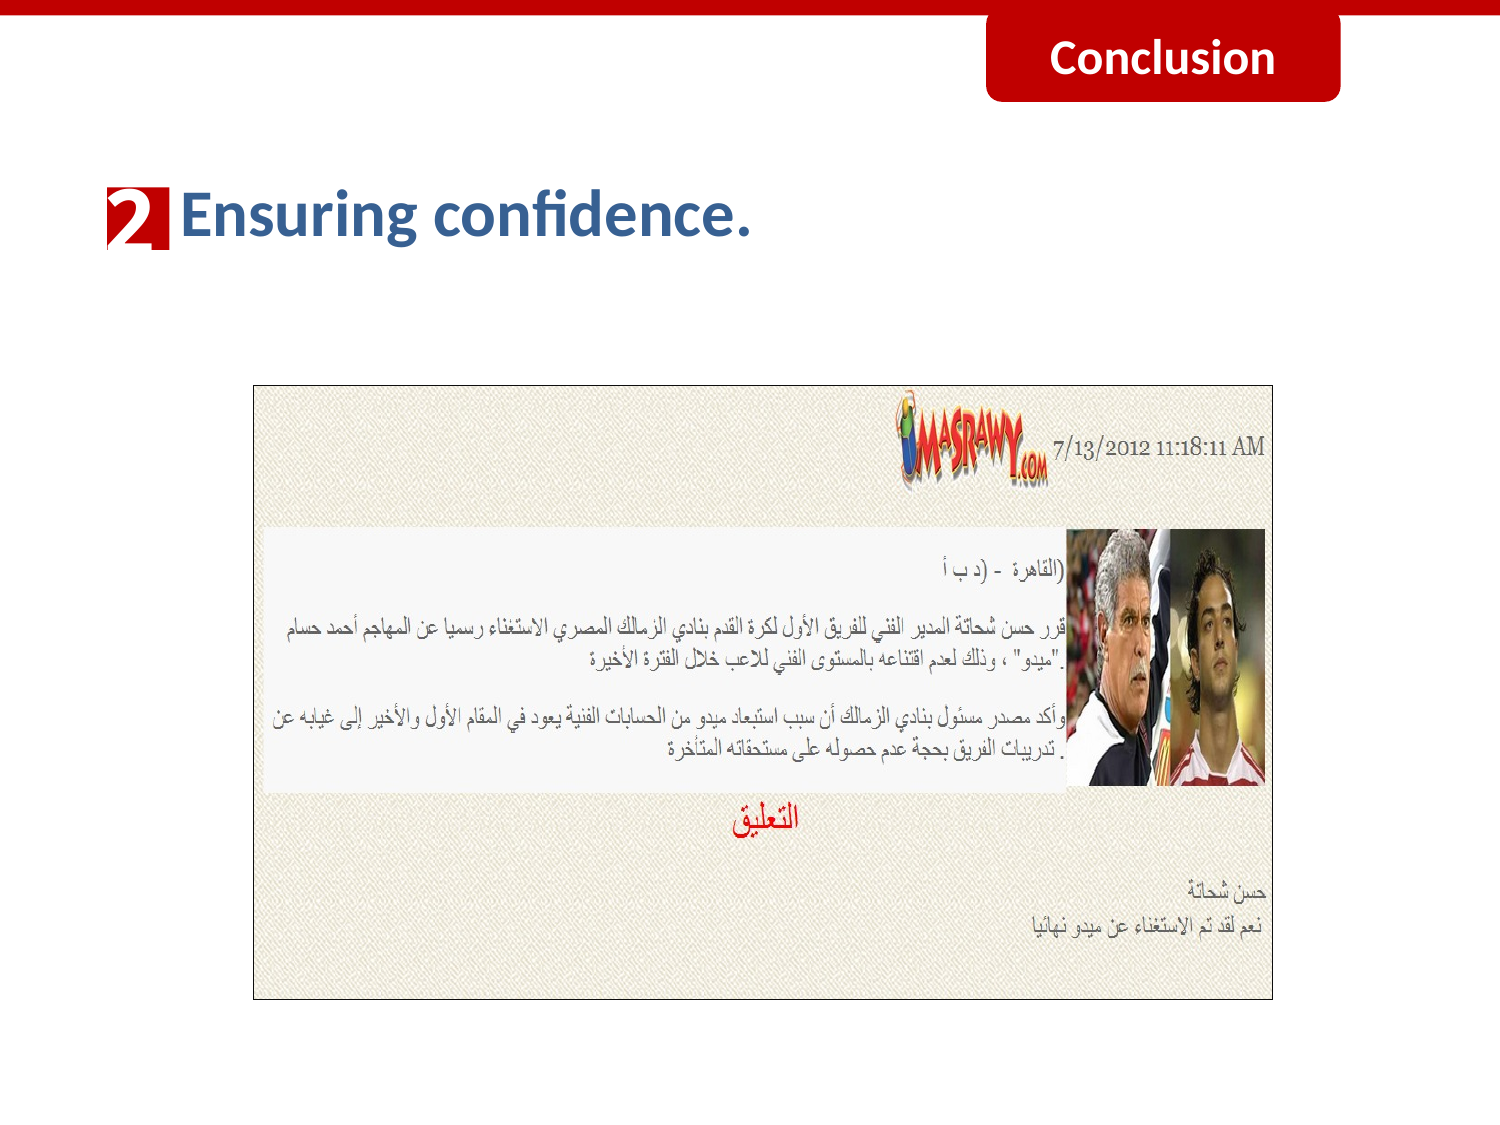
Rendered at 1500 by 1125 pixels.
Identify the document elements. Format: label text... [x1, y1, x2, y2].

list Ensuring confidence. [75, 162, 1425, 1005]
picture [253, 385, 1273, 1000]
text_box 2 [105, 185, 172, 252]
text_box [0, 0, 1500, 102]
